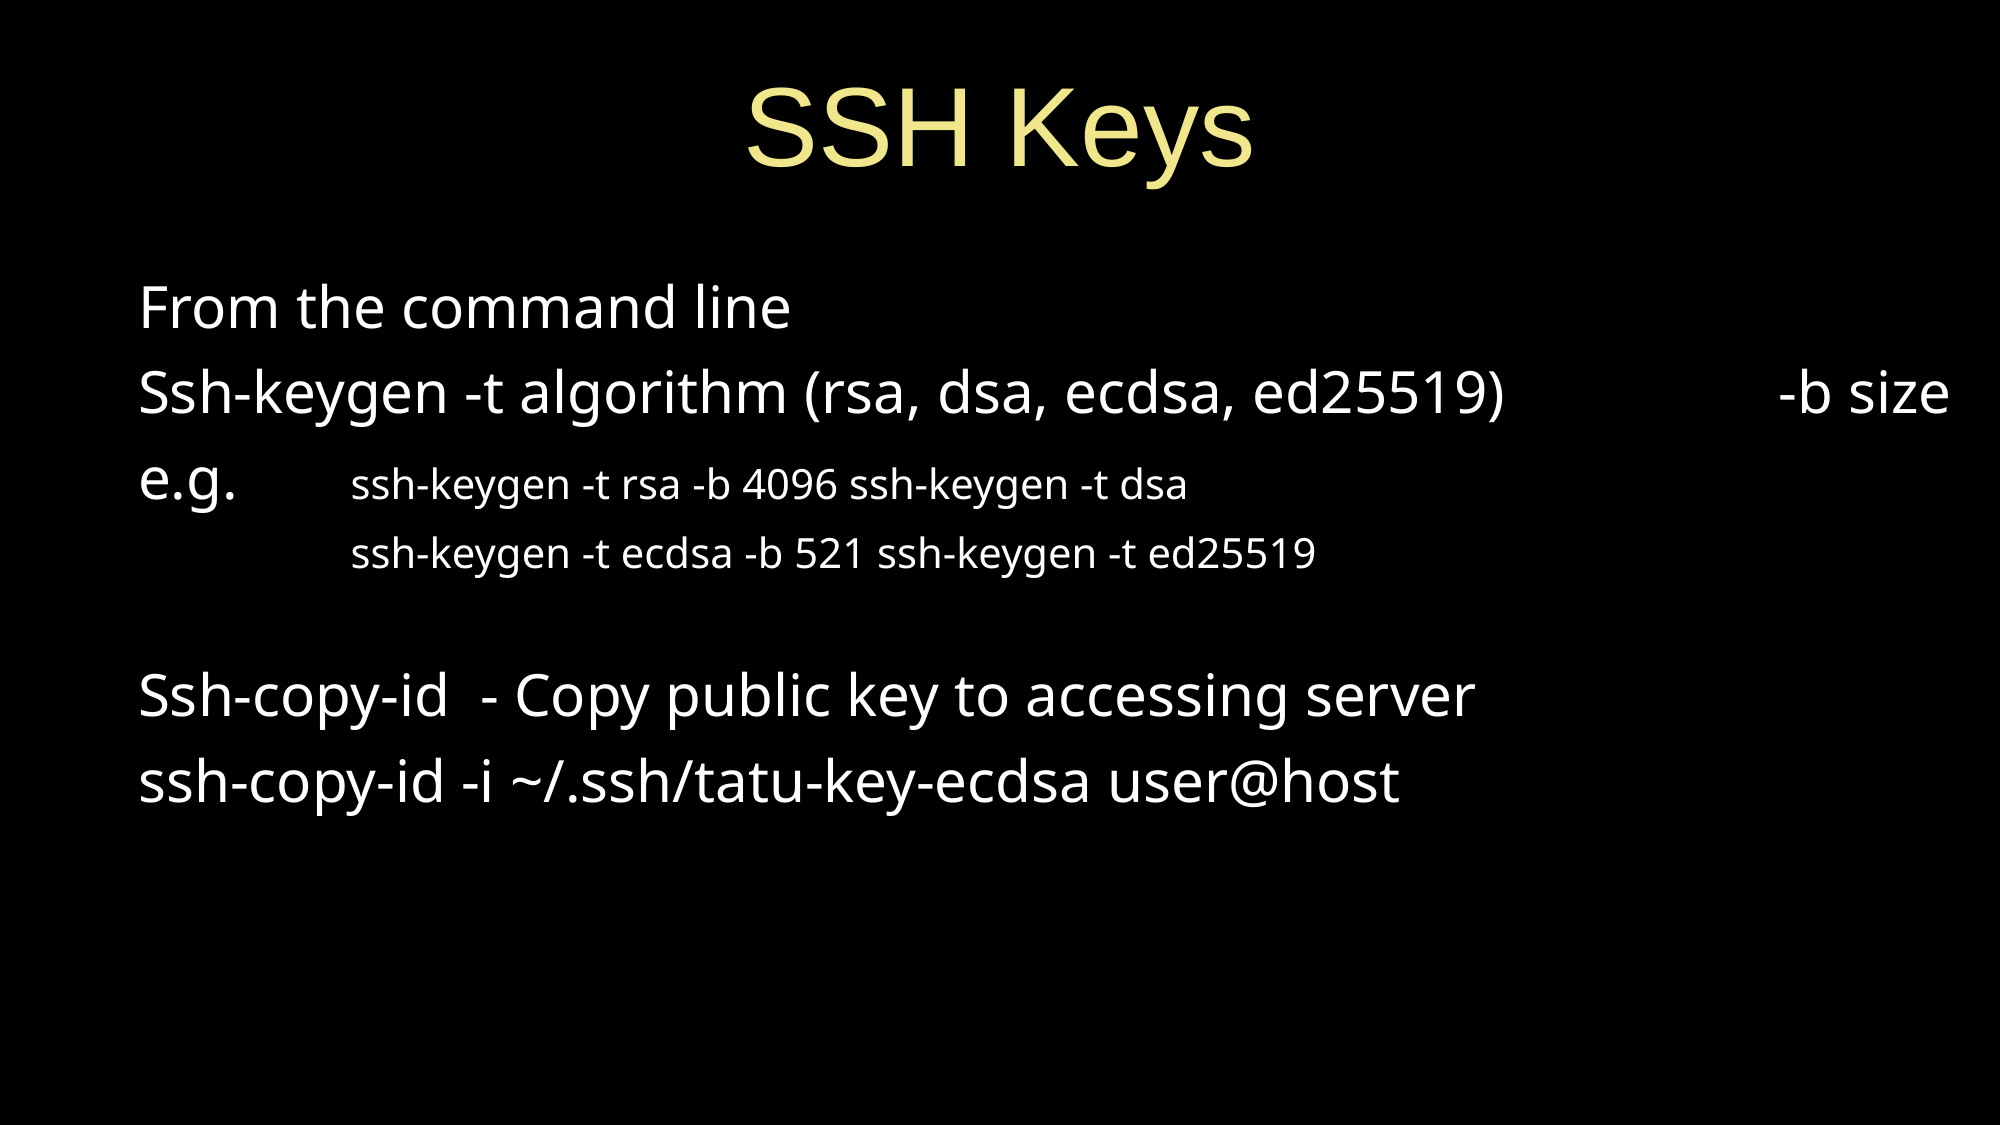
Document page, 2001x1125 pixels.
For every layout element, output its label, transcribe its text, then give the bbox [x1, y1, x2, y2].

text_box From the command line Ssh-keygen -t algorithm (rsa, dsa, ecdsa, ed25519) -b size e.g. ssh-keygen -t rsa -b 4096 ssh-keygen -t dsa ssh-keygen -t ecdsa -b 521 ssh-keygen -t ed25519 Ssh-copy-id - Copy public key to accessing server ssh-copy-id -i ~/.ssh/tatu-key-ecdsa user@host [99, 262, 2000, 1035]
text_box SSH Keys [0, 46, 2000, 216]
